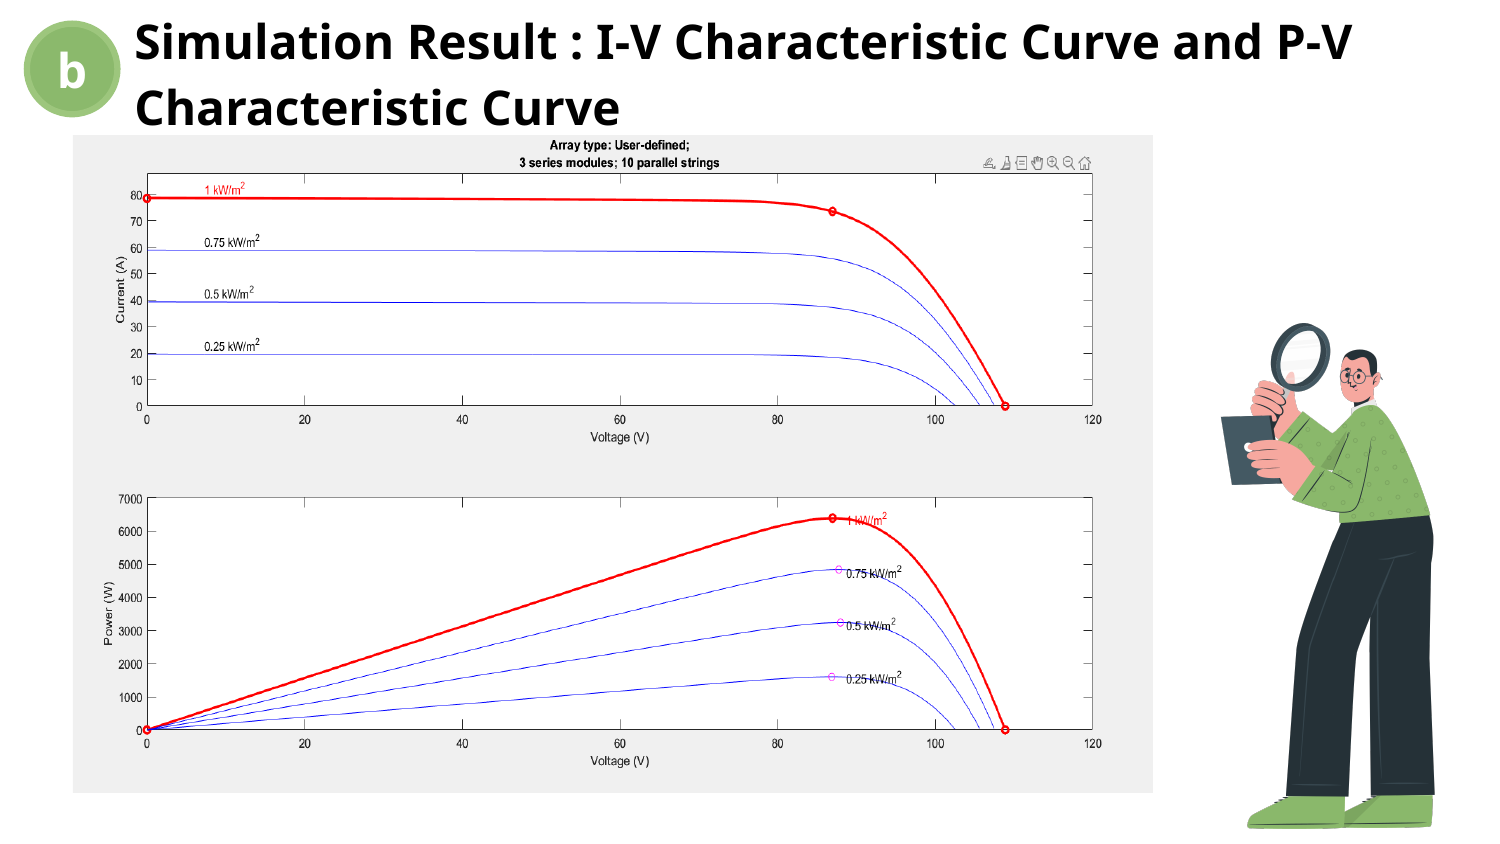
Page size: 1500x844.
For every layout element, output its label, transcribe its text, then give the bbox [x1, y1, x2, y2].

title Simulation Result : I-V Characteristic Curve and P-V Characteristic Curve [117, 38, 1468, 100]
picture [72, 134, 1500, 844]
text_box b [26, 23, 118, 115]
